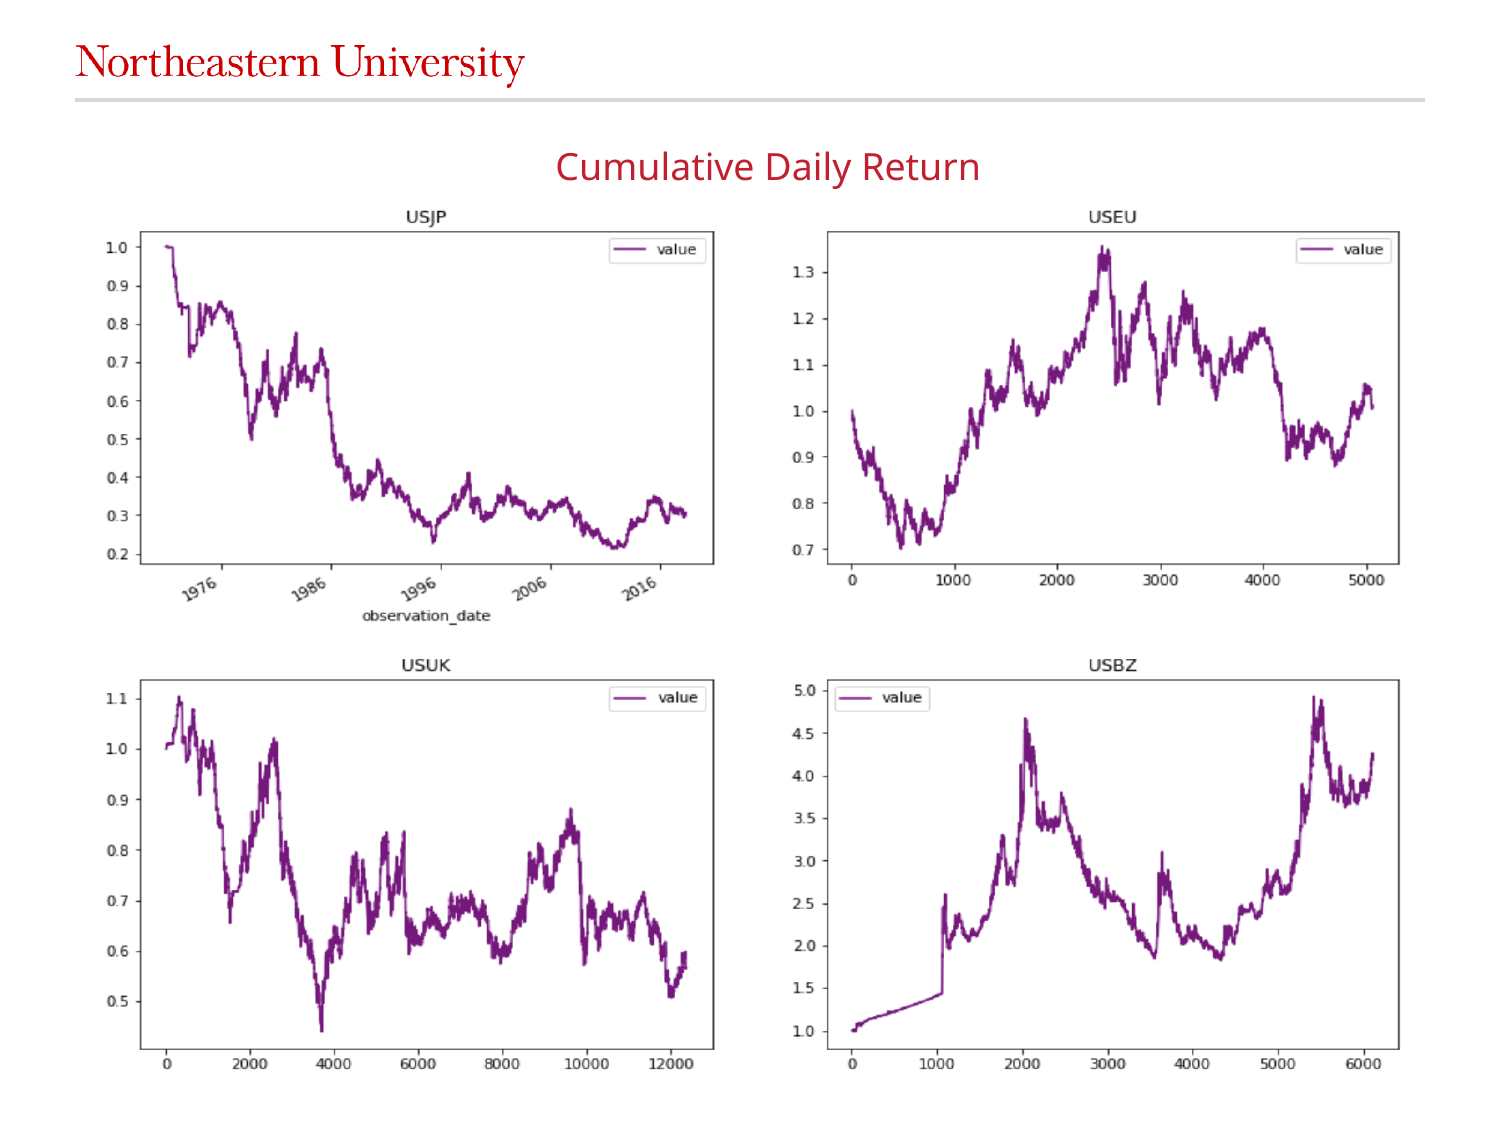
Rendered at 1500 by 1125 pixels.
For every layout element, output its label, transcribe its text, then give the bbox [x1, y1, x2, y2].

picture [75, 44, 525, 88]
picture [86, 198, 1431, 1093]
title Cumulative Daily Return [93, 135, 1444, 189]
